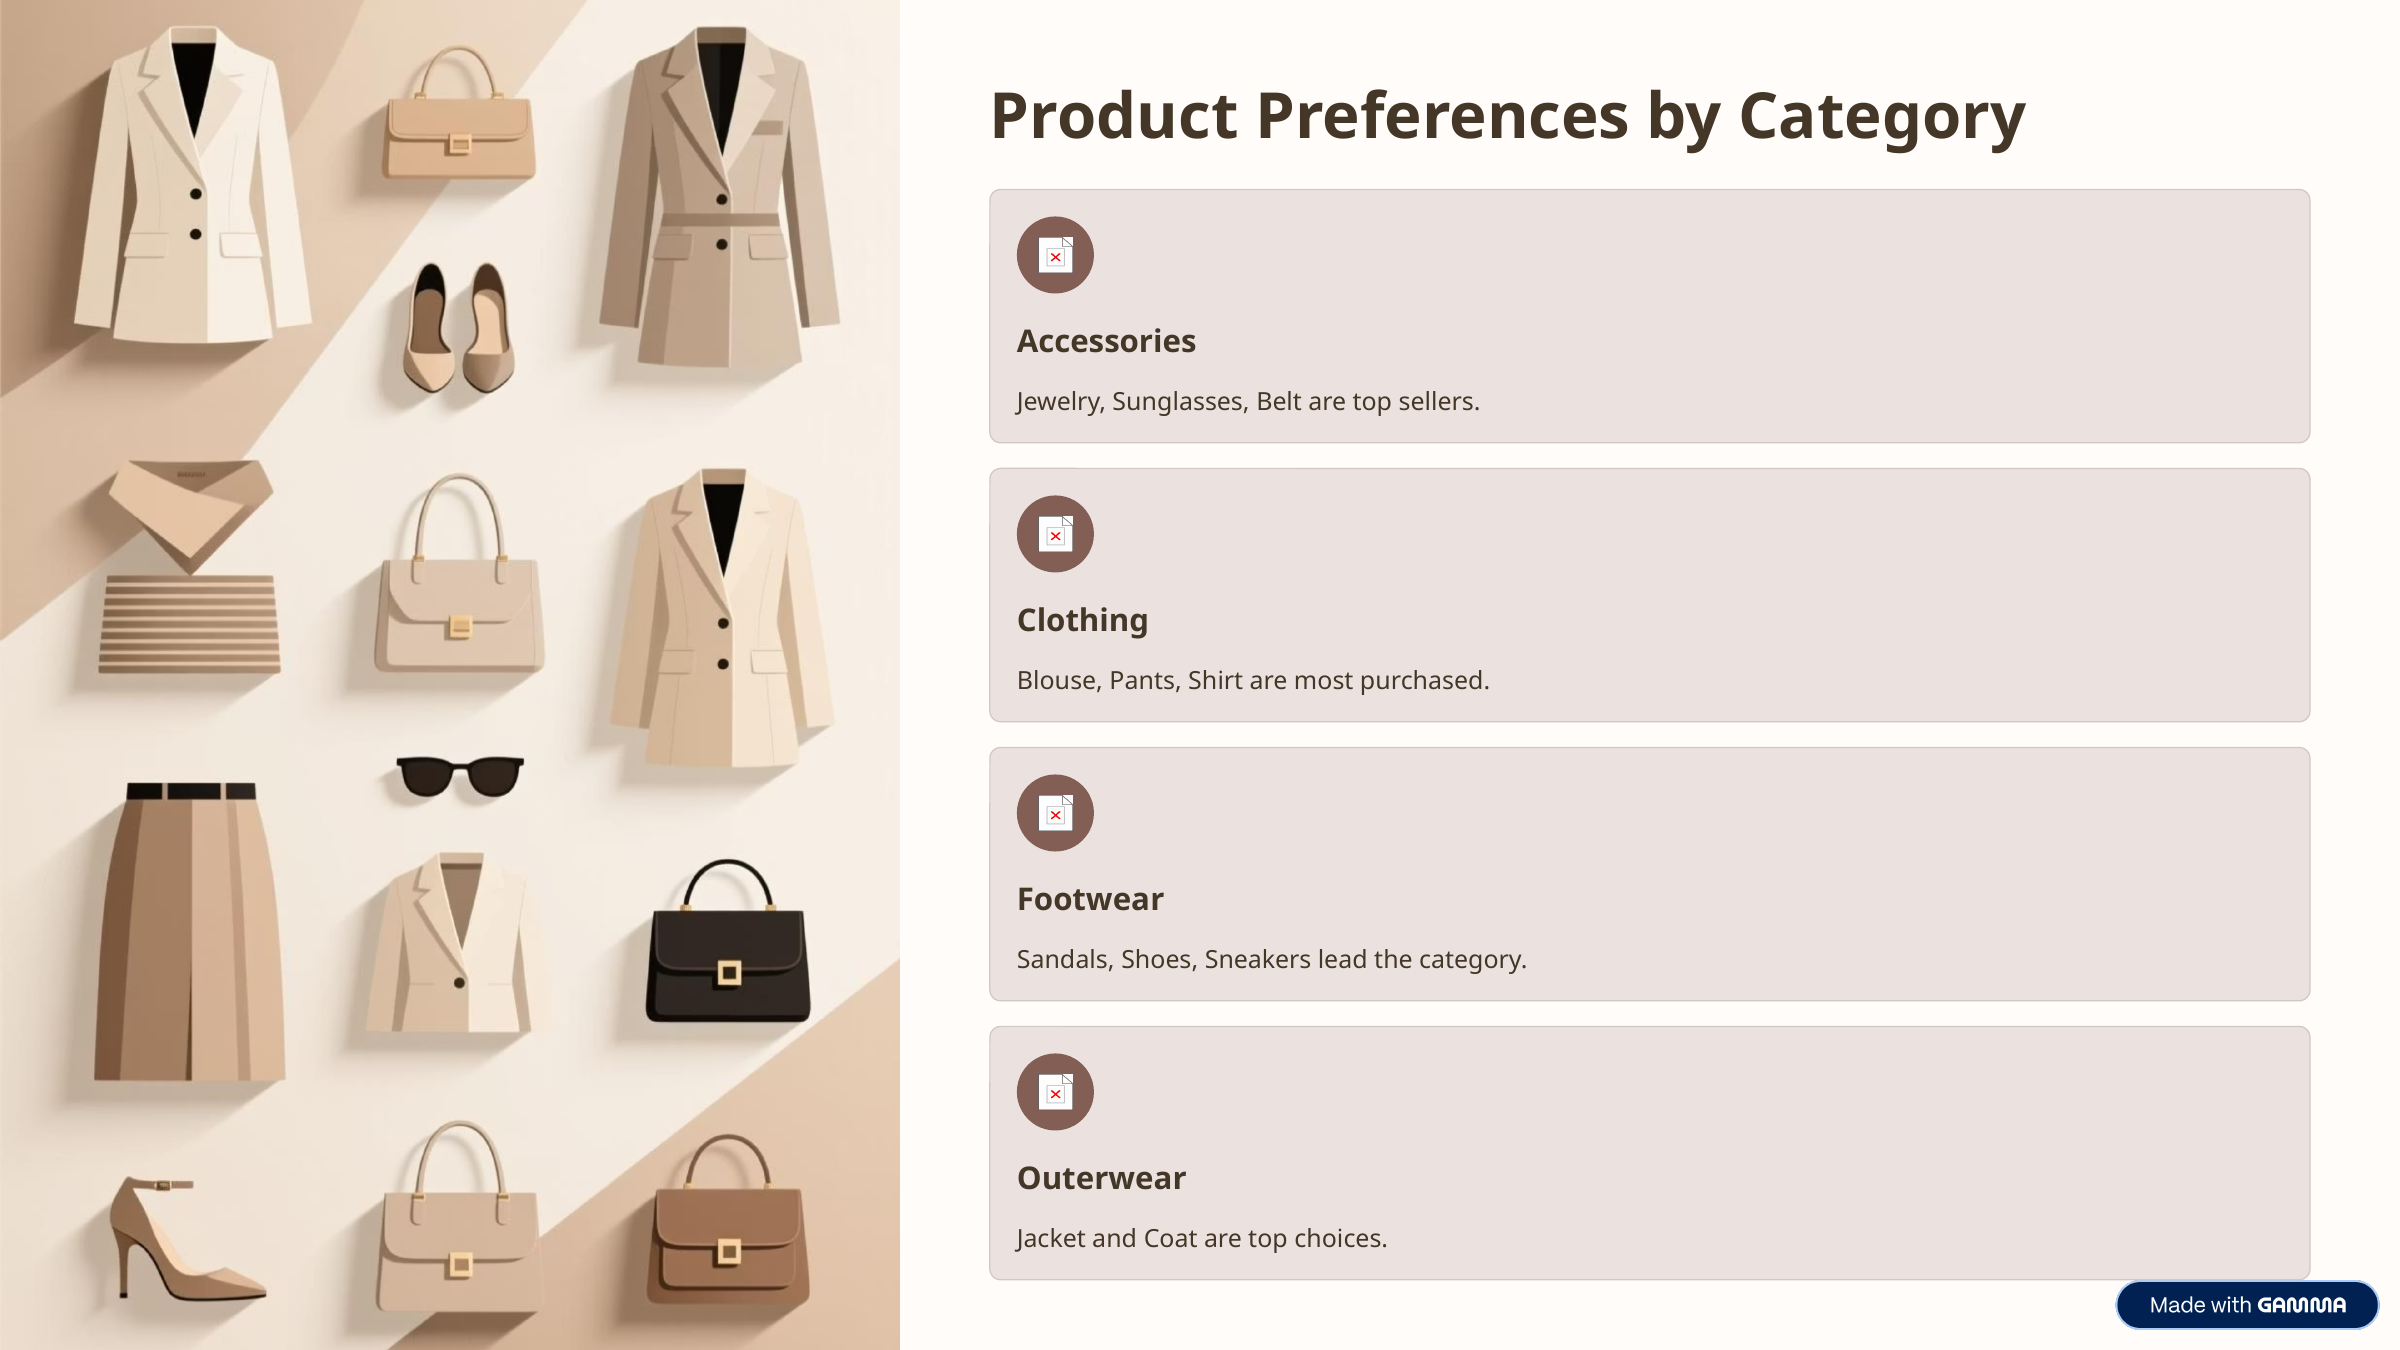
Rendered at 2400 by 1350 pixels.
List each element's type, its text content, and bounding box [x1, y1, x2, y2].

text_box [989, 468, 2311, 722]
text_box Jewelry, Sunglasses, Belt are top sellers. [1016, 374, 2284, 416]
text_box [1016, 774, 1094, 852]
text_box [989, 747, 2311, 1001]
picture [0, 0, 900, 1350]
text_box Accessories [1016, 319, 1339, 360]
text_box Footwear [1016, 877, 1339, 918]
text_box [989, 189, 2311, 443]
text_box Jacket and Coat are top choices. [1016, 1211, 2284, 1253]
picture [1038, 237, 1073, 273]
picture [1038, 795, 1073, 831]
text_box [1016, 216, 1094, 294]
text_box [1016, 495, 1094, 573]
text_box Sandals, Shoes, Sneakers lead the category. [1016, 932, 2284, 974]
text_box Outerwear [1016, 1156, 1339, 1197]
text_box [989, 1026, 2311, 1280]
text_box Product Preferences by Category [989, 70, 1870, 151]
text_box Clothing [1016, 598, 1339, 639]
picture [1038, 1074, 1073, 1110]
picture [2106, 1271, 2389, 1339]
picture [1038, 516, 1073, 552]
text_box Blouse, Pants, Shirt are most purchased. [1016, 653, 2284, 695]
text_box [1016, 1053, 1094, 1131]
